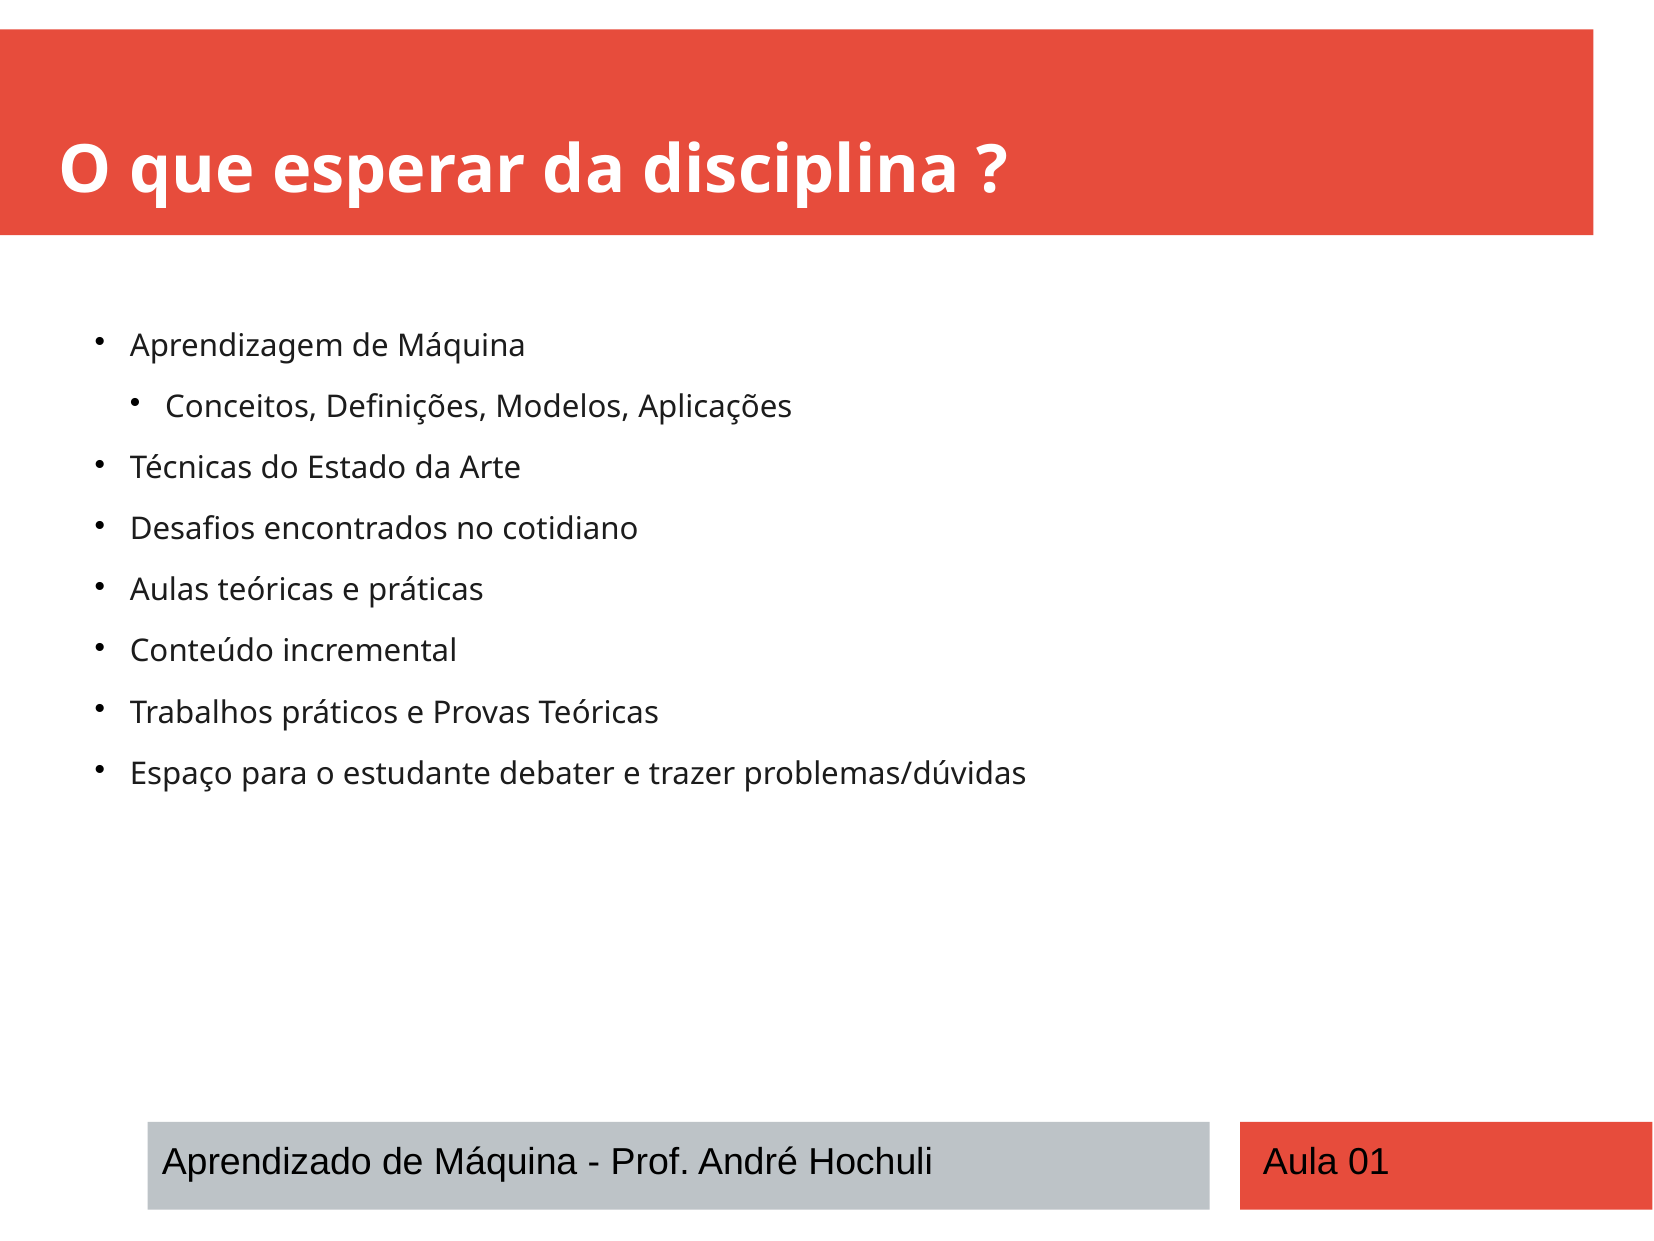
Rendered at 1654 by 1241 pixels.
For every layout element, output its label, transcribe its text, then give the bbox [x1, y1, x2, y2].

text_box Aula 01 [1248, 1129, 1622, 1189]
text_box Aprendizagem de Máquina Conceitos, Definições, Modelos, Aplicações Técnicas do Estado da Arte Desafios encontrados no cotidiano Aulas teóricas e práticas Conteúdo incremental Trabalhos práticos e Provas Teóricas Espaço para o estudante debater e trazer problemas/dúvidas [58, 324, 1564, 1092]
text_box O que esperar da disciplina ? [58, 58, 1594, 206]
text_box Aprendizado de Máquina - Prof. André Hochuli [147, 1129, 1204, 1189]
